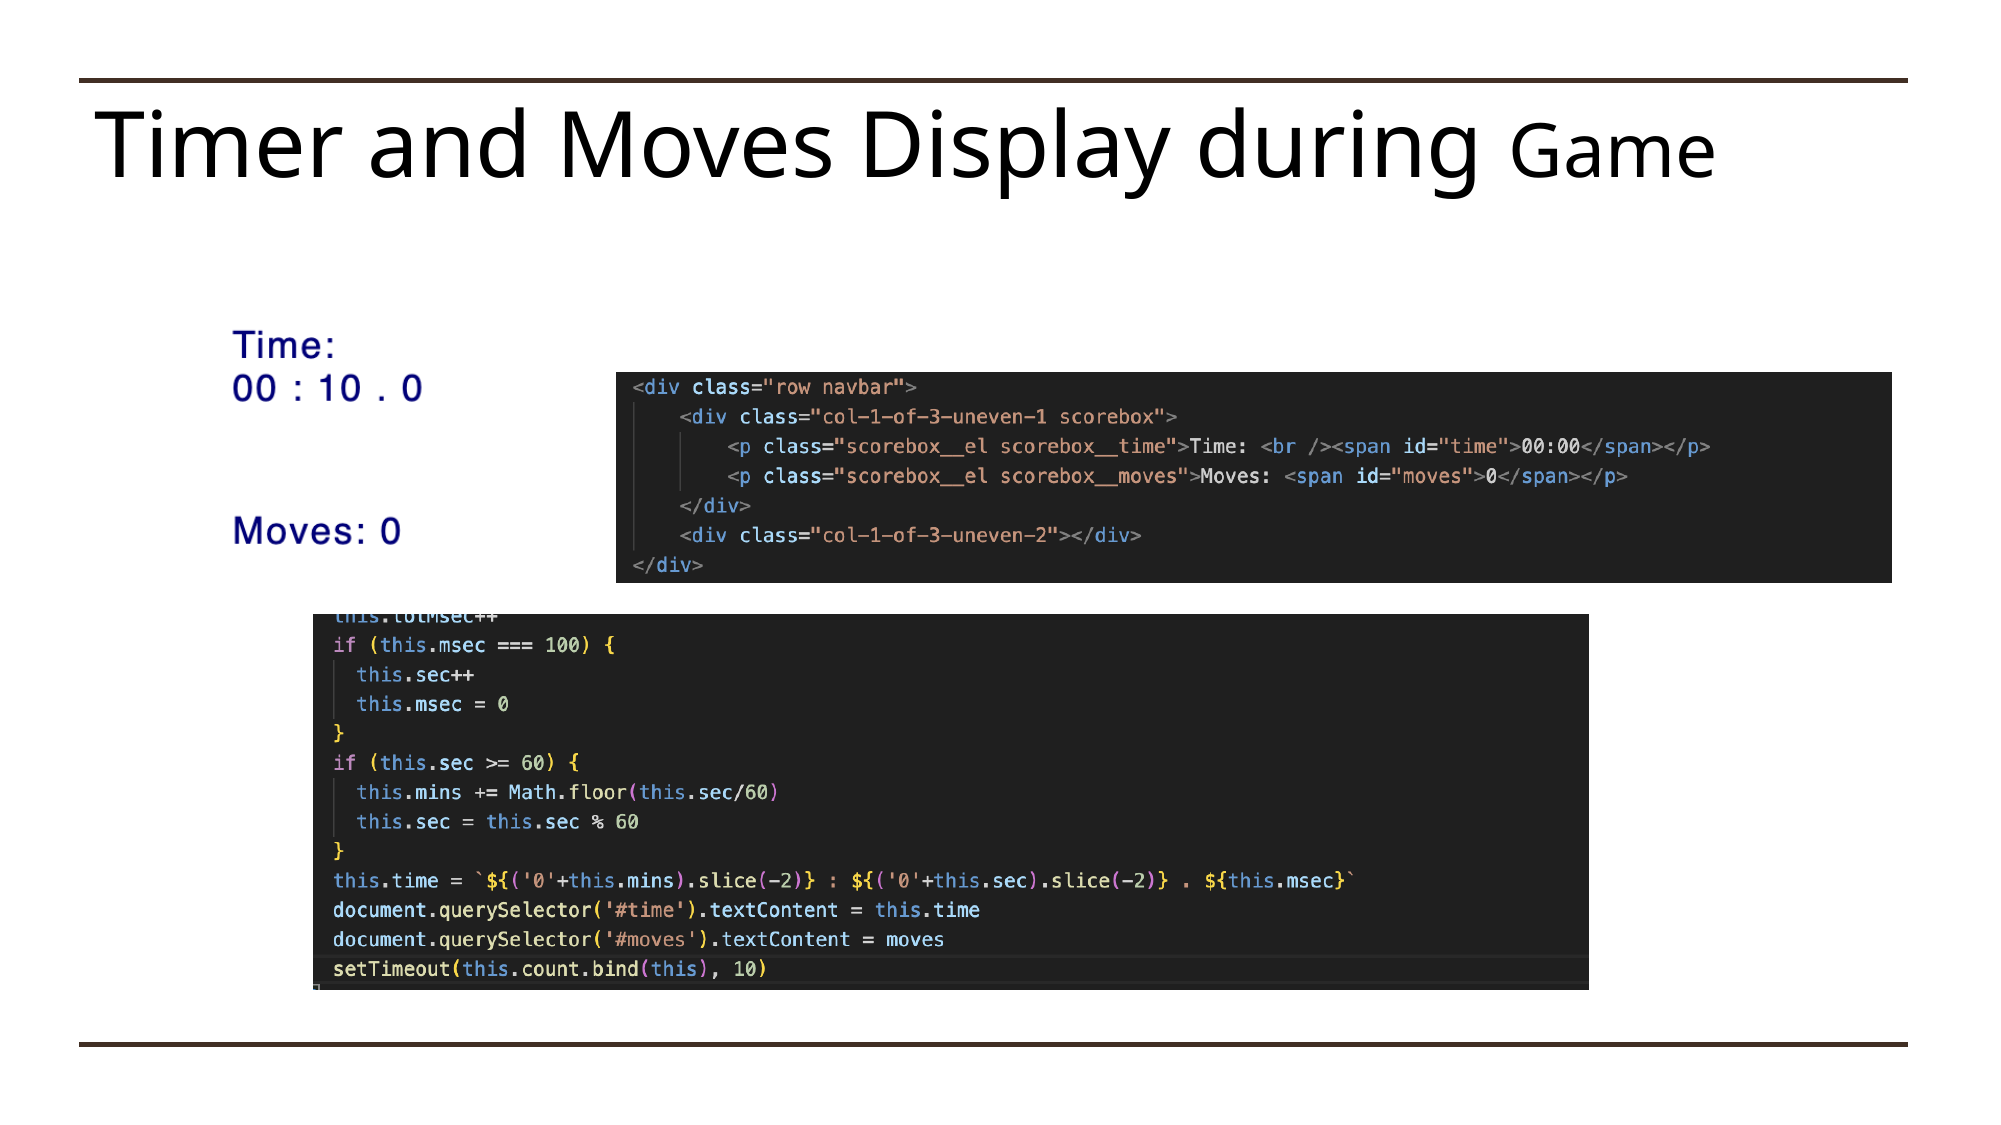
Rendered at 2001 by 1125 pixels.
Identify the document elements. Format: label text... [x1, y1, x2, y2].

picture [151, 286, 1892, 990]
title Timer and Moves Display during Game [79, 160, 1824, 287]
